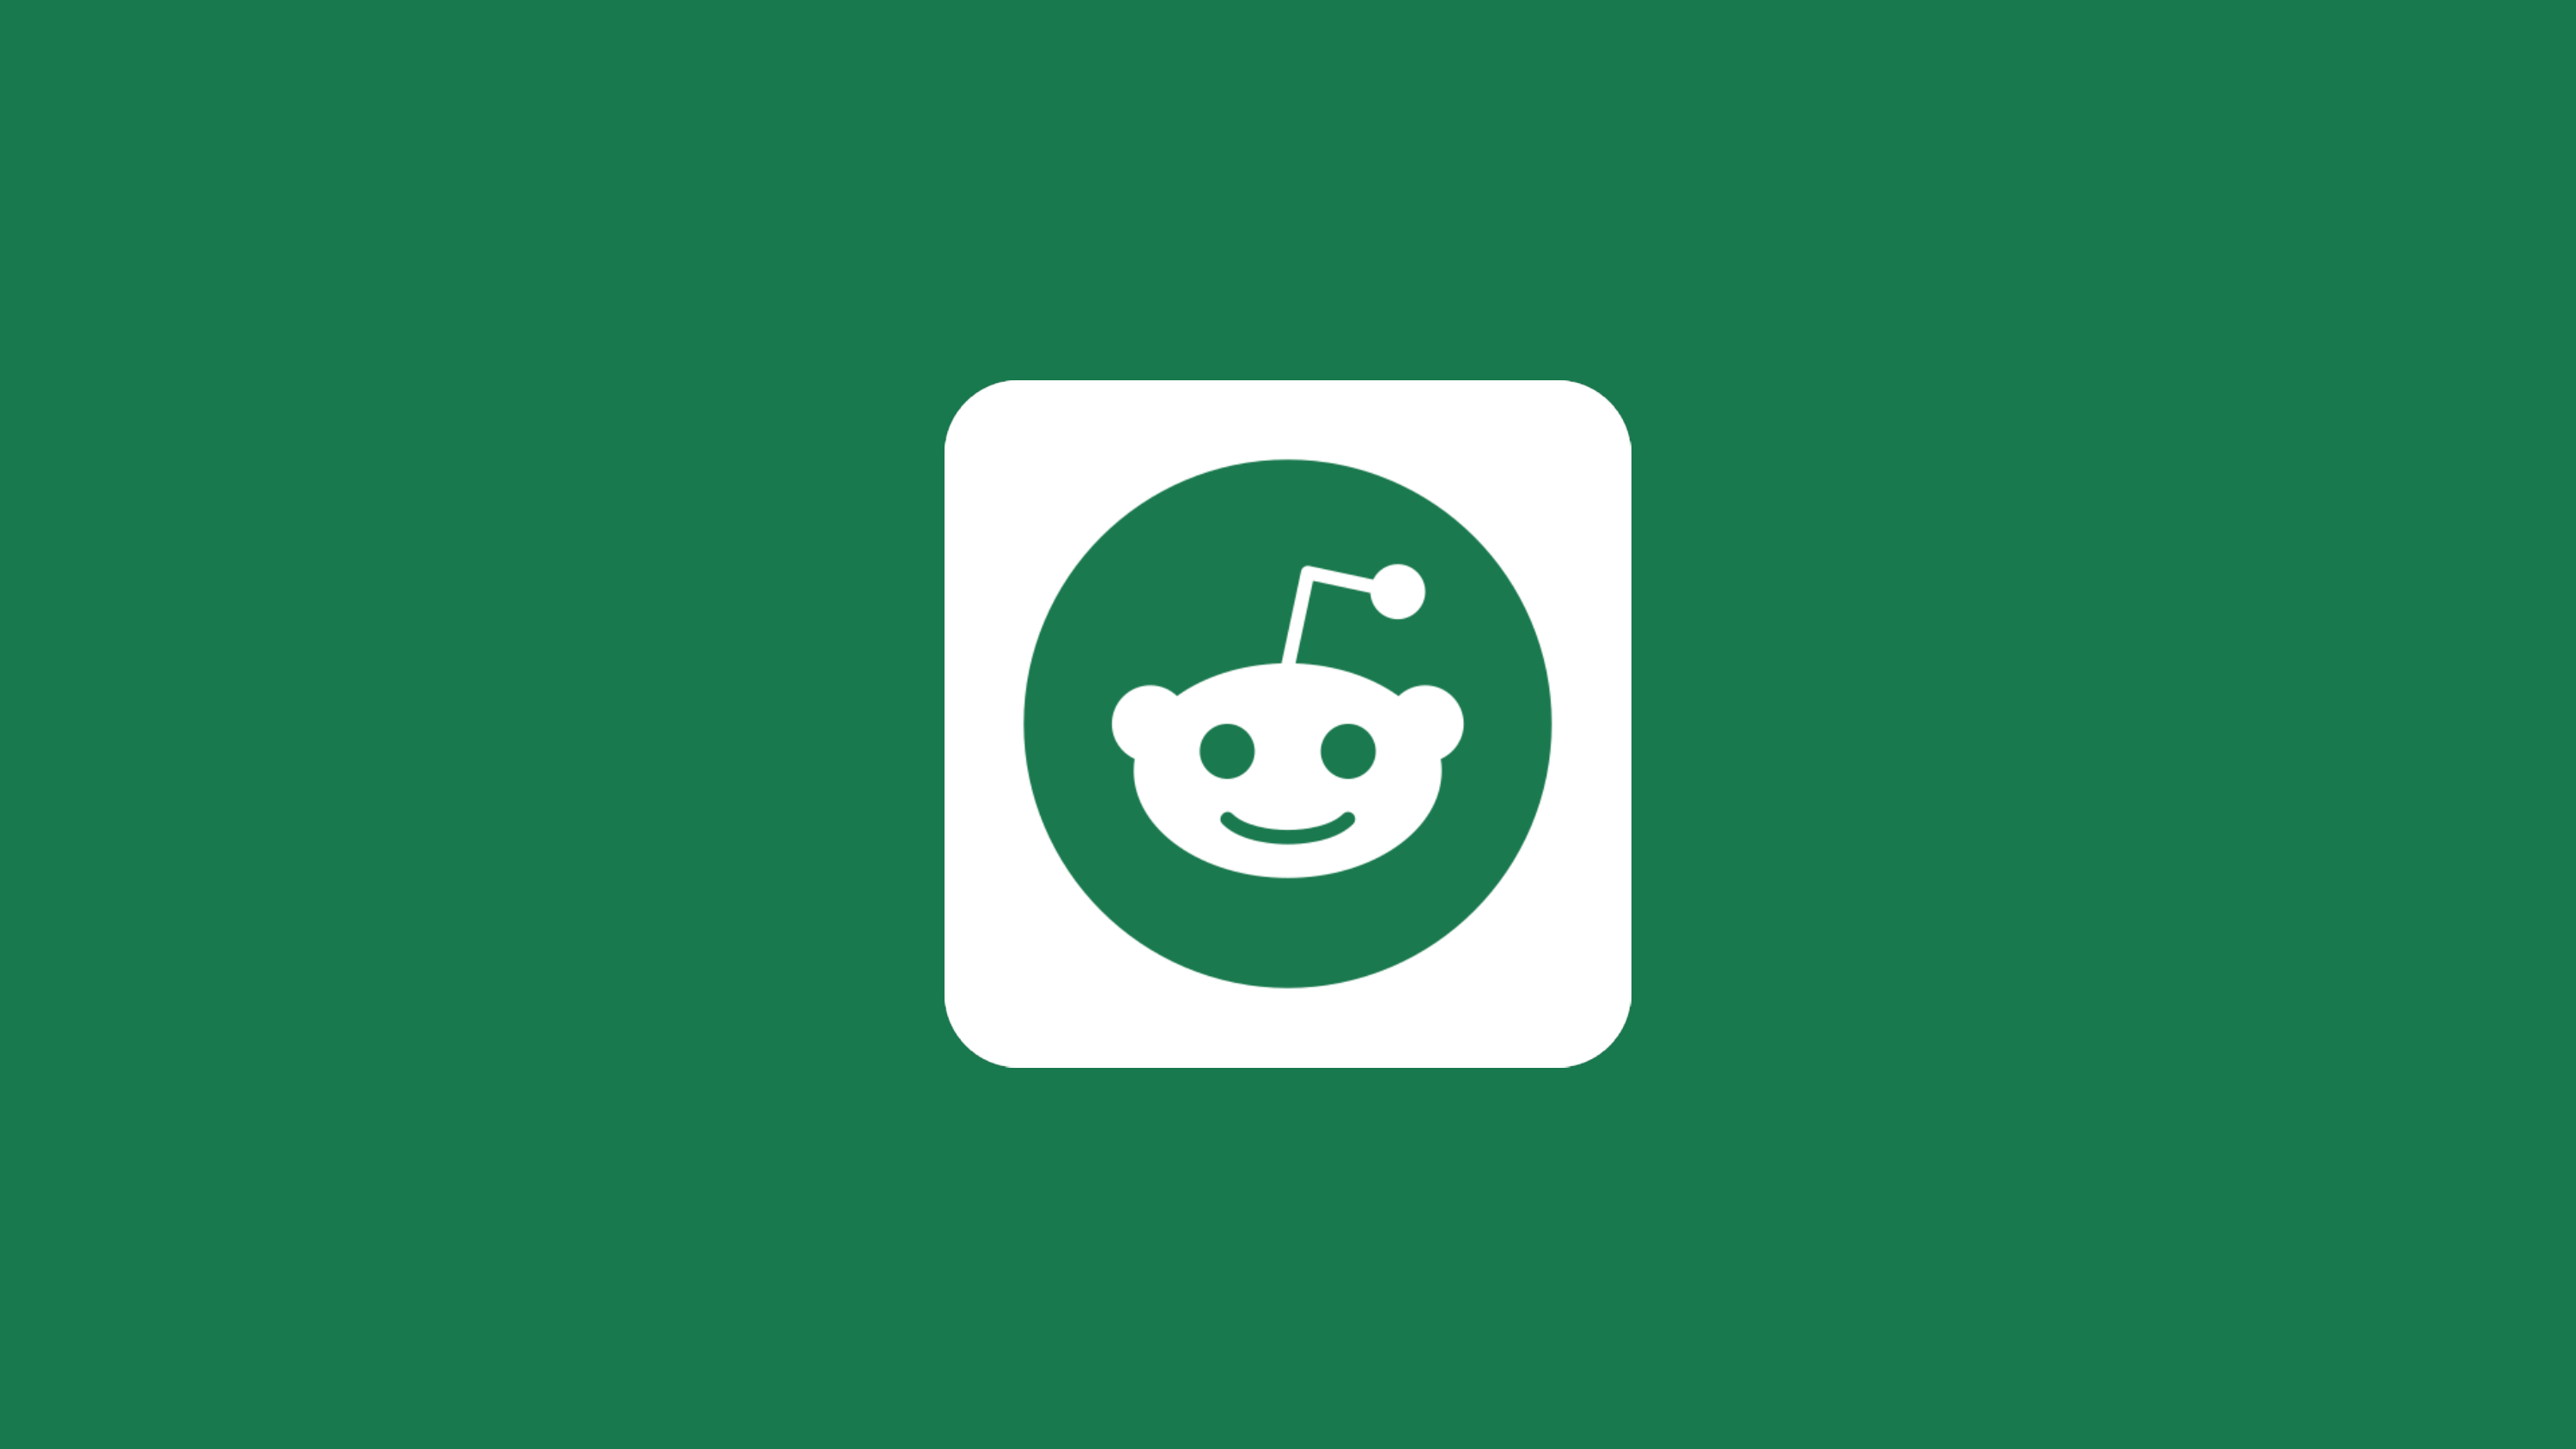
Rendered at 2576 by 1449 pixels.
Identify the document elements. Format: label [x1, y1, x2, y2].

picture [944, 380, 1632, 1068]
